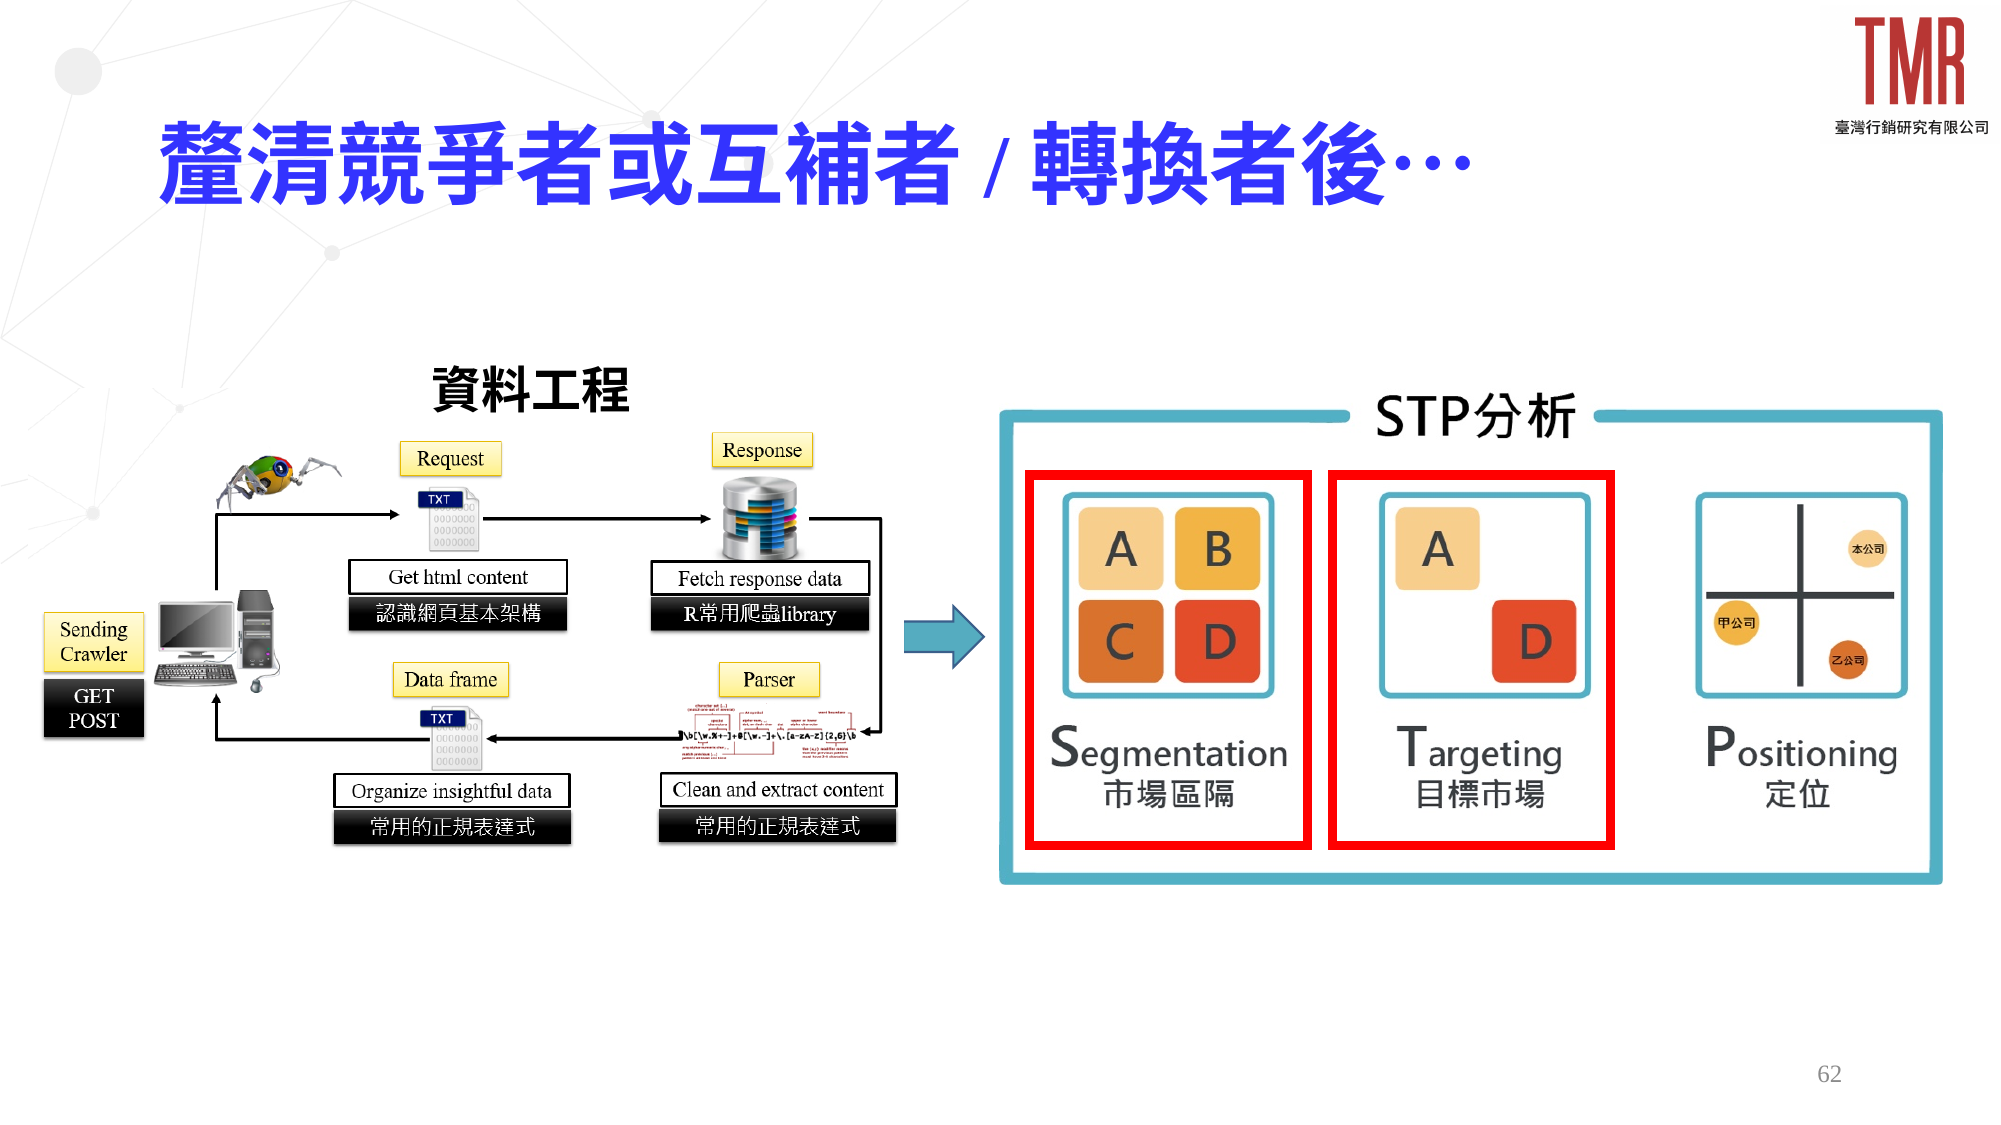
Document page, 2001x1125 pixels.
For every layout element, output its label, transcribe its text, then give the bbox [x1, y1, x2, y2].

title 釐清競爭者或互補者/轉換者後… [137, 59, 1863, 278]
text_box 資料工程 [413, 351, 649, 388]
text_box [904, 603, 986, 670]
slide_number 62 [1412, 1042, 1863, 1103]
picture [0, 0, 2000, 1125]
